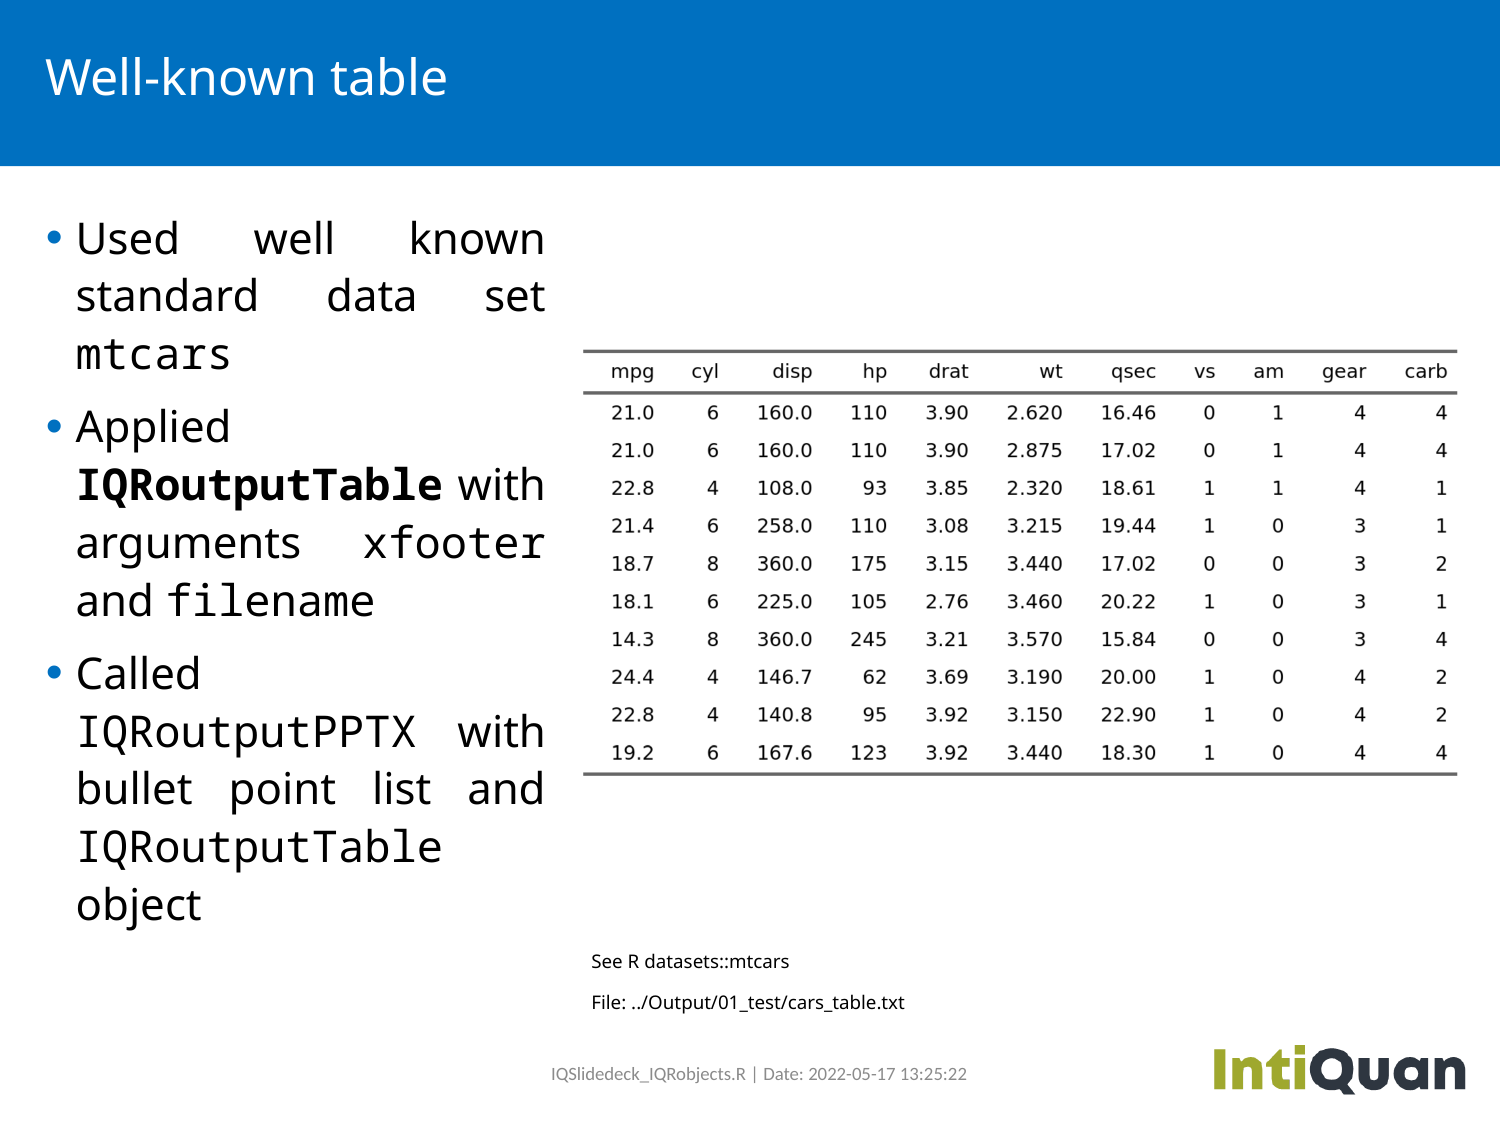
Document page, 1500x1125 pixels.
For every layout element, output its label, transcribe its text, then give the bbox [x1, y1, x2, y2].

picture [1211, 1039, 1466, 1101]
list See R datasets::mtcars File: ../Output/01_test/cars_table.txt [576, 940, 1464, 1014]
footer IQSlidedeck_IQRobjects.R | Date: 2022-05-17 13:25:22 [323, 1042, 1194, 1103]
list Used well known standard data set mtcars Applied IQRoutputTable with arguments xfooter and filename Called IQRoutputPPTX with bullet point list and IQRoutputTable object [30, 197, 561, 1014]
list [576, 197, 1464, 928]
title Well-known table [0, 0, 1500, 167]
